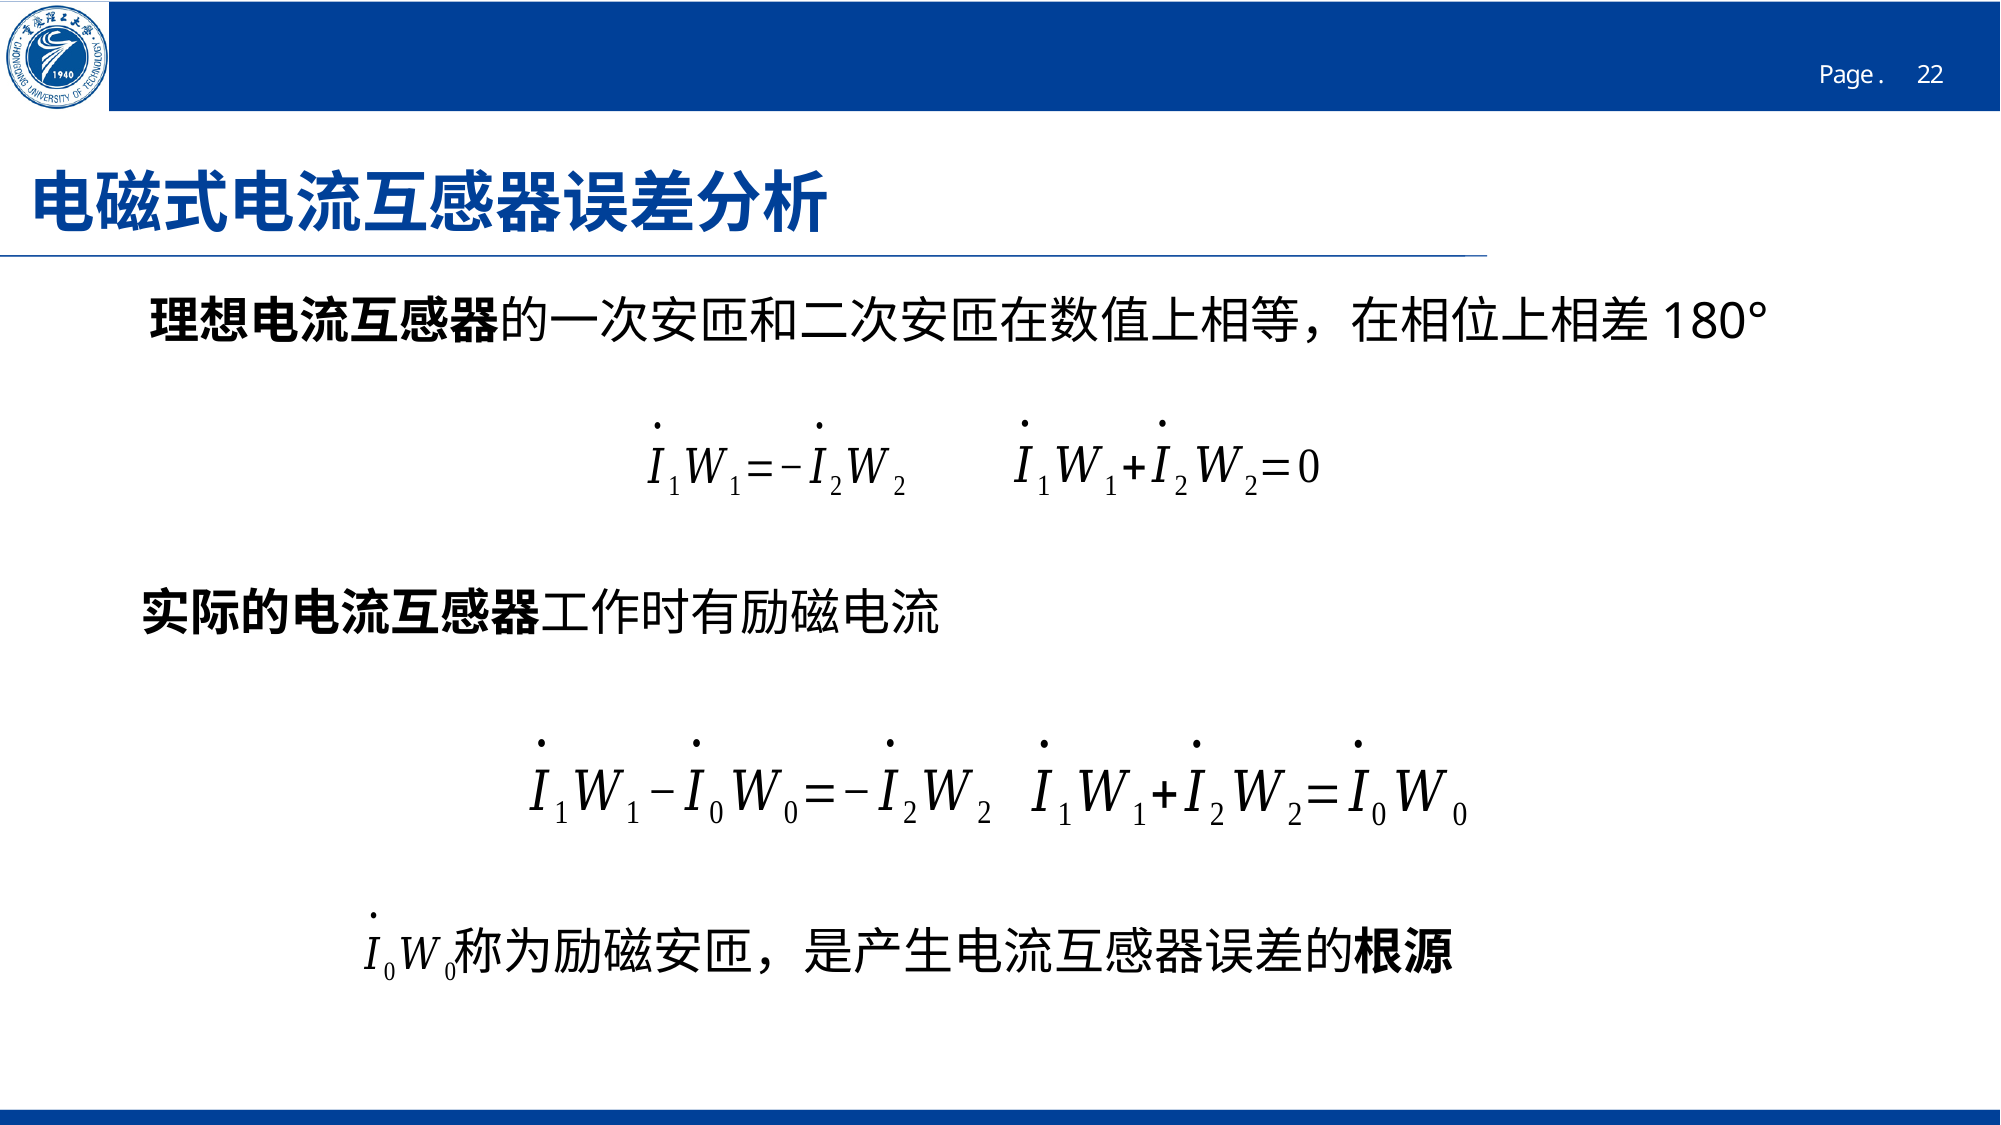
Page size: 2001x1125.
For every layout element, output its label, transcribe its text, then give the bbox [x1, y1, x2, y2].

text_box 理想电流互感器的一次安匝和二次安匝在数值上相等，在相位上相差180° [135, 281, 1848, 356]
picture [0, 2, 109, 112]
text_box 称为励磁安匝，是产生电流互感器误差的根源 [439, 912, 1473, 987]
title 电磁式电流互感器误差分析 [13, 158, 1048, 253]
text_box 实际的电流互感器工作时有励磁电流 [125, 572, 1248, 648]
